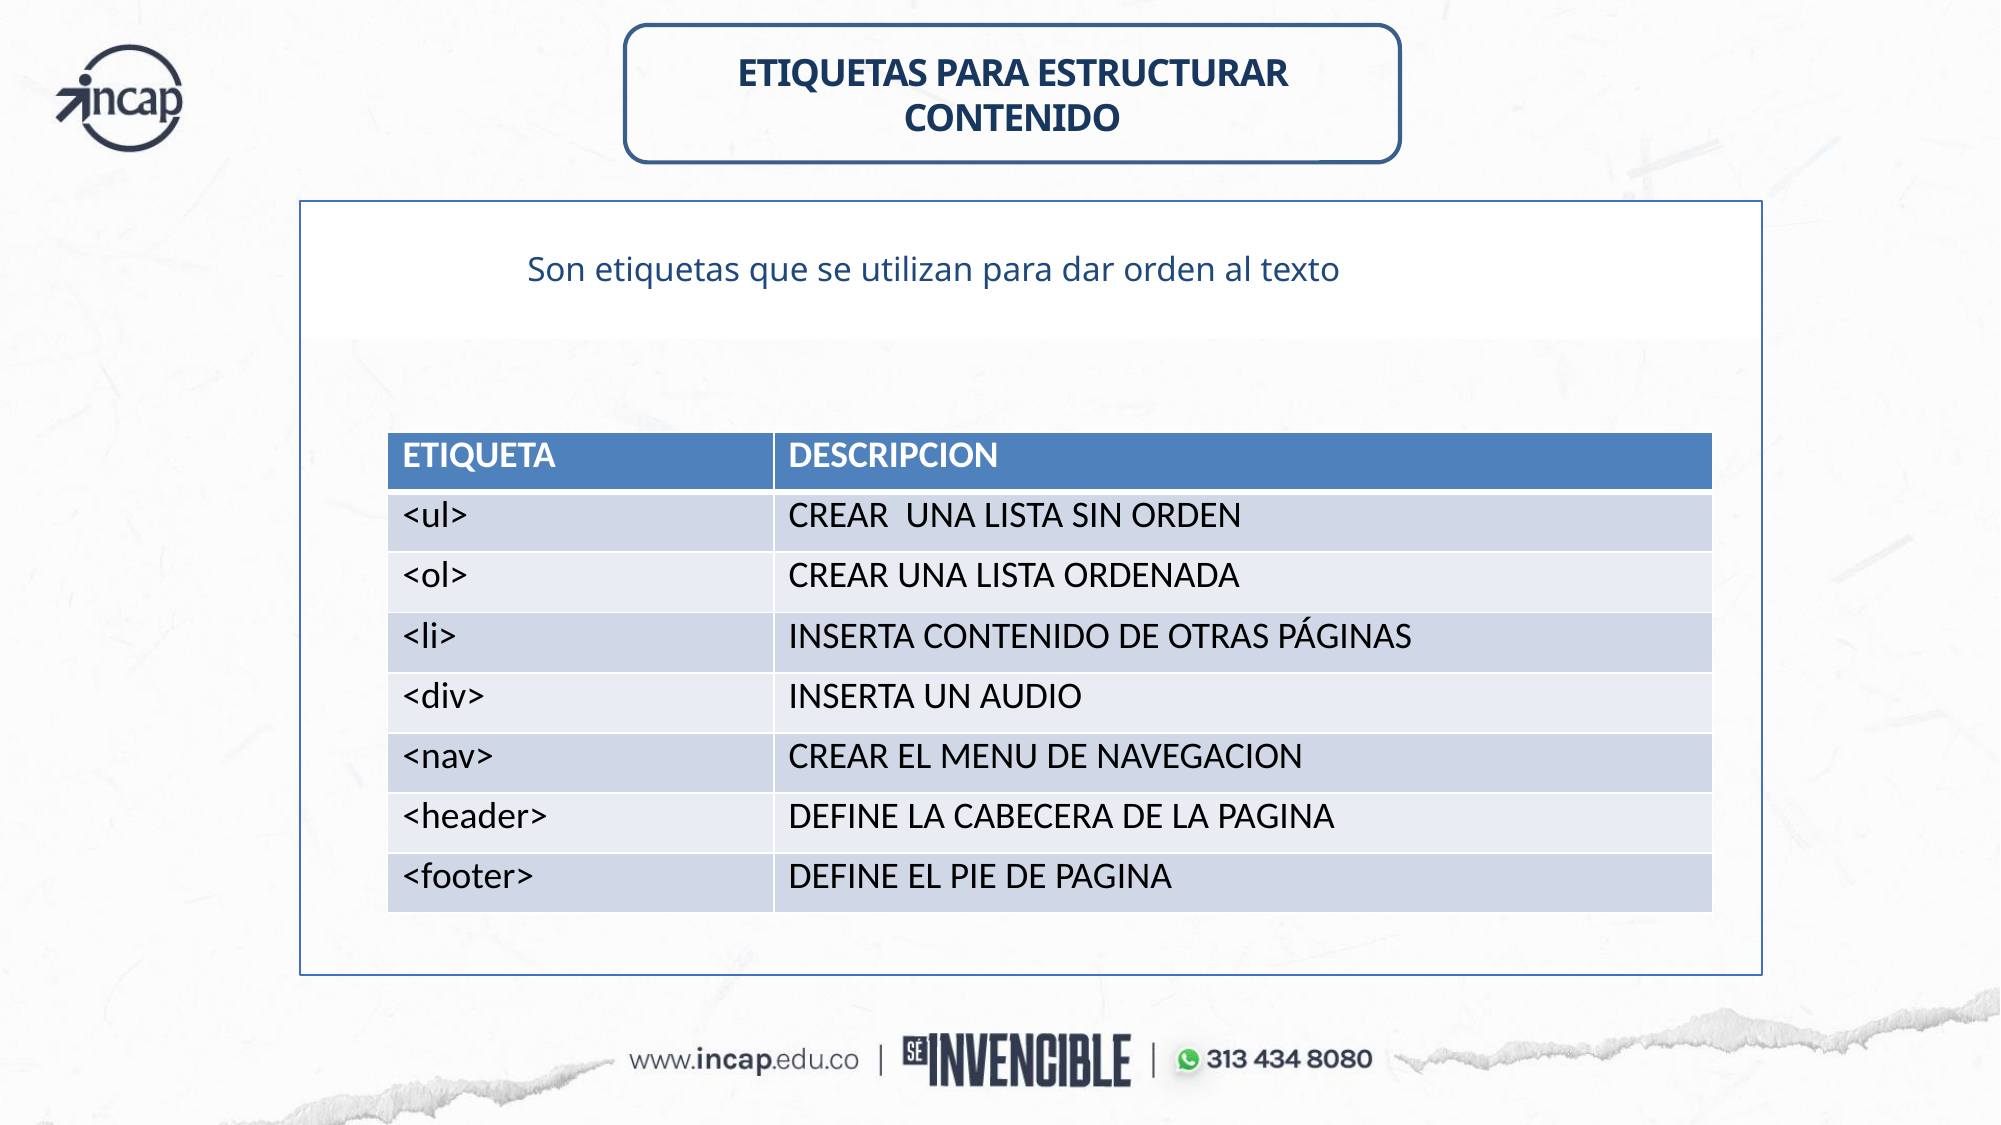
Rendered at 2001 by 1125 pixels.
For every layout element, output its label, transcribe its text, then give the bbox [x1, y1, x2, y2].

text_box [299, 200, 1763, 976]
text_box ETIQUETAS PARA ESTRUCTURAR CONTENIDO [622, 22, 1403, 165]
picture [0, 0, 2000, 1125]
